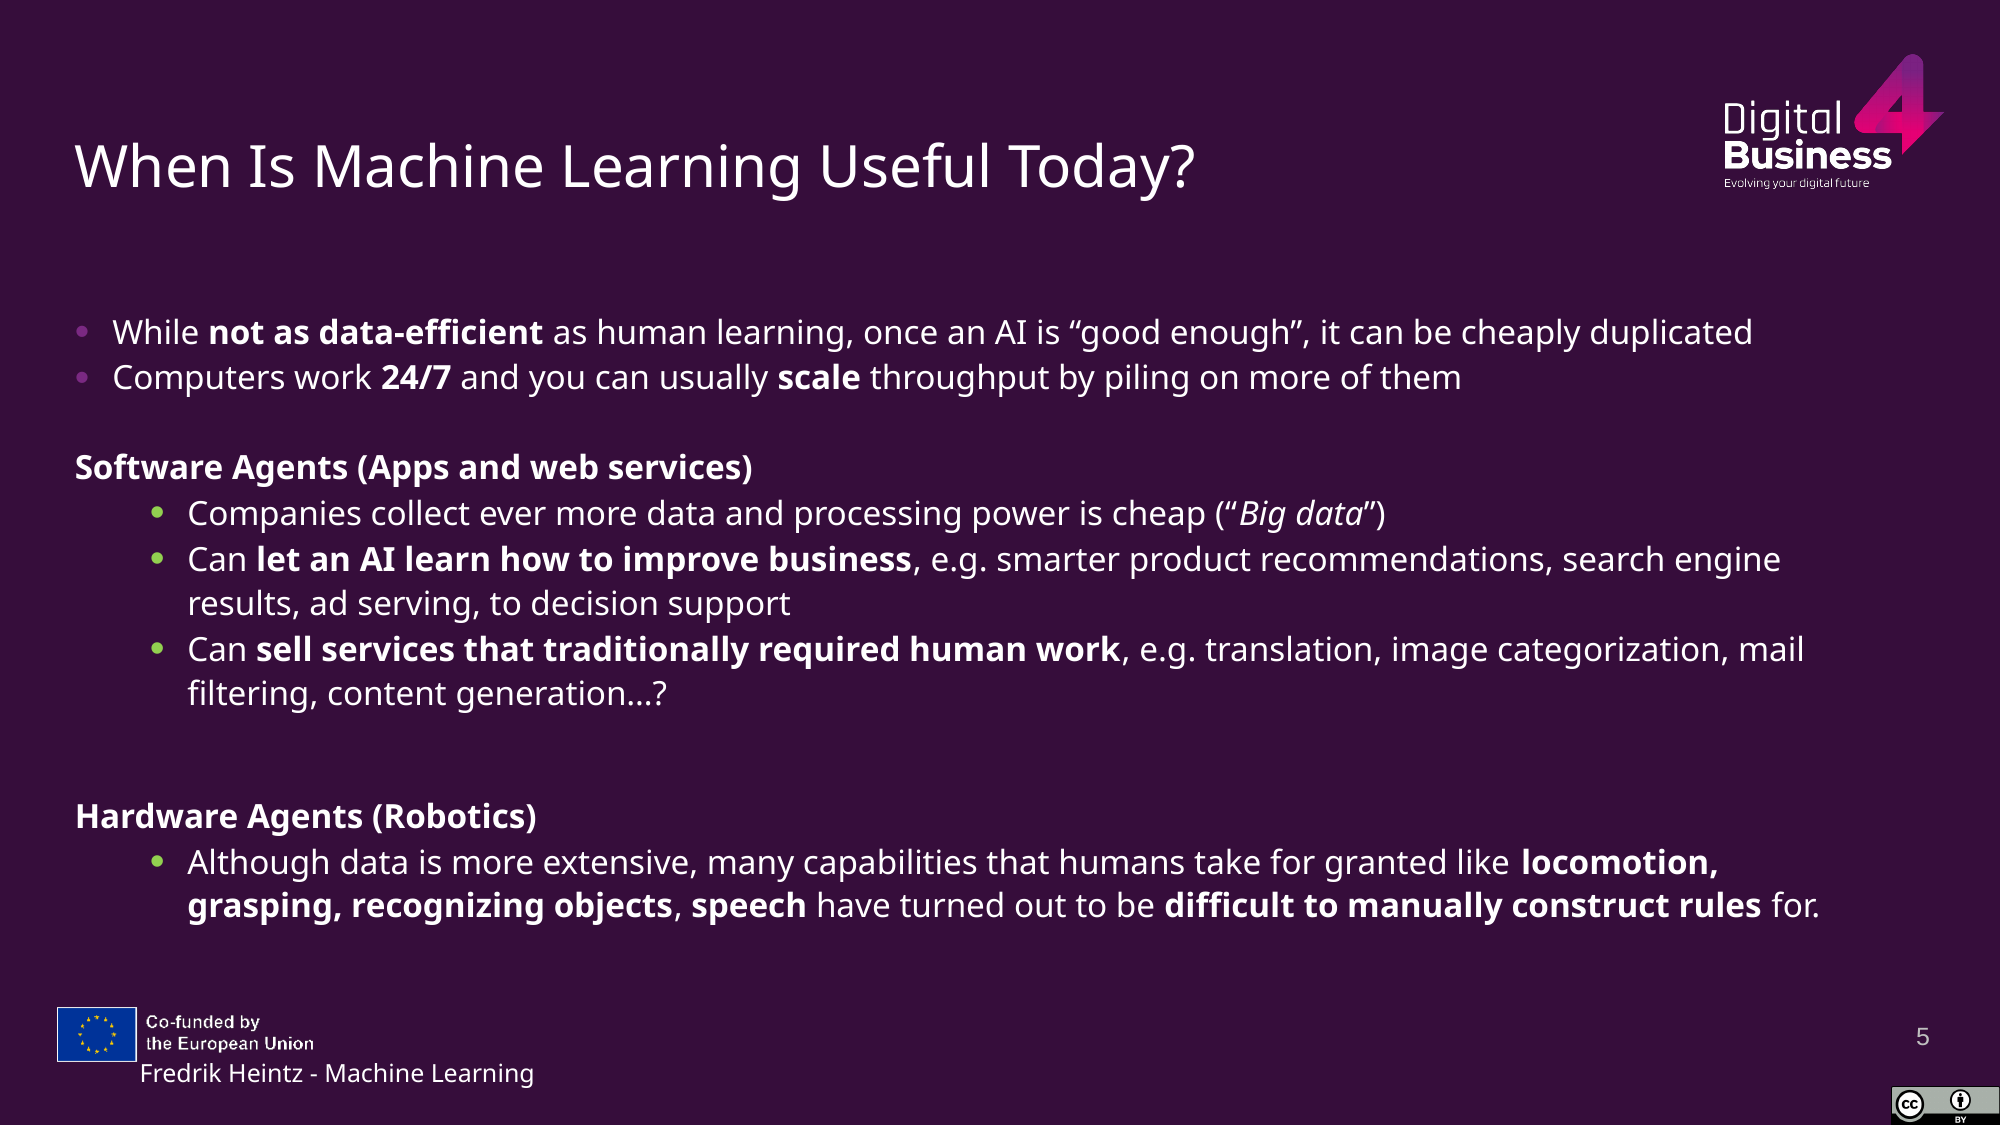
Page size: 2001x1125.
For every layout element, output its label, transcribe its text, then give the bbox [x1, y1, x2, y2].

list While not as data-efficient as human learning, once an AI is “good enough”, it can be cheaply duplicated Computers work 24/7 and you can usually scale throughput by piling on more of them Software Agents (Apps and web services) Companies collect ever more data and processing power is cheap (“Big data”) Can let an AI learn how to improve business, e.g. smarter product recommendations, search engine results, ad serving, to decision support Can sell services that traditionally required human work, e.g. translation, image categorization, mail filtering, content generation…? Hardware Agents (Robotics) Although data is more extensive, many capabilities that humans take for granted like locomotion, grasping, recognizing objects, speech have turned out to be difficult to manually construct rules for. [59, 299, 1863, 995]
picture [54, 1004, 324, 1042]
picture [1725, 54, 1945, 189]
title When Is Machine Learning Useful Today? [59, 59, 1863, 278]
slide_number 5 [1856, 1005, 1945, 1066]
footer Fredrik Heintz - Machine Learning [0, 1042, 675, 1103]
picture [1891, 1086, 2000, 1125]
